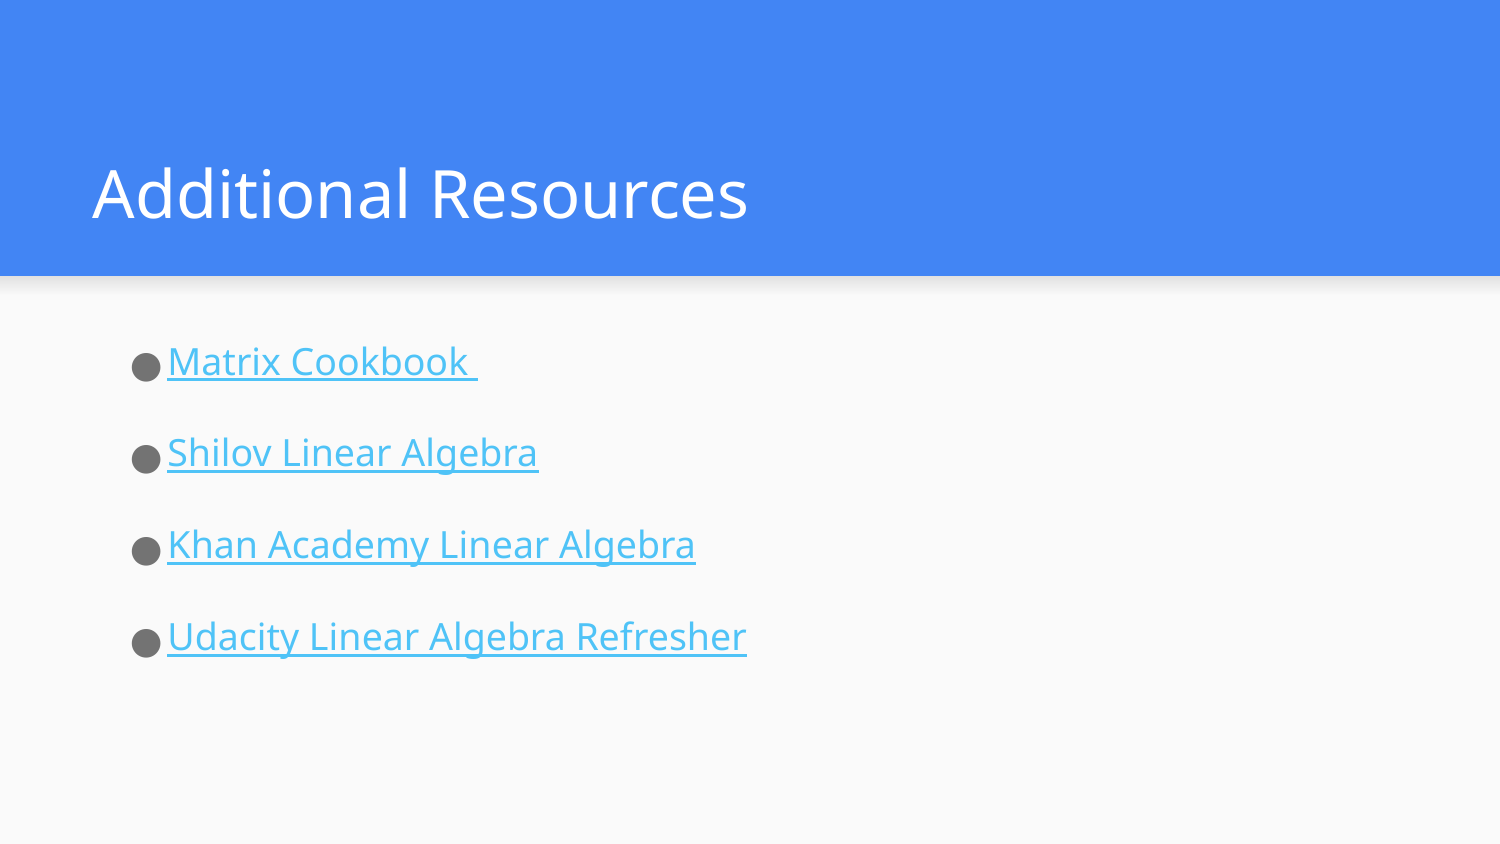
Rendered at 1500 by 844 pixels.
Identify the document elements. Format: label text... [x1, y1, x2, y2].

list Matrix Cookbook Shilov Linear Algebra Khan Academy Linear Algebra Udacity Linear Algebra Refresher [77, 314, 1427, 760]
title Additional Resources [77, 121, 1427, 248]
